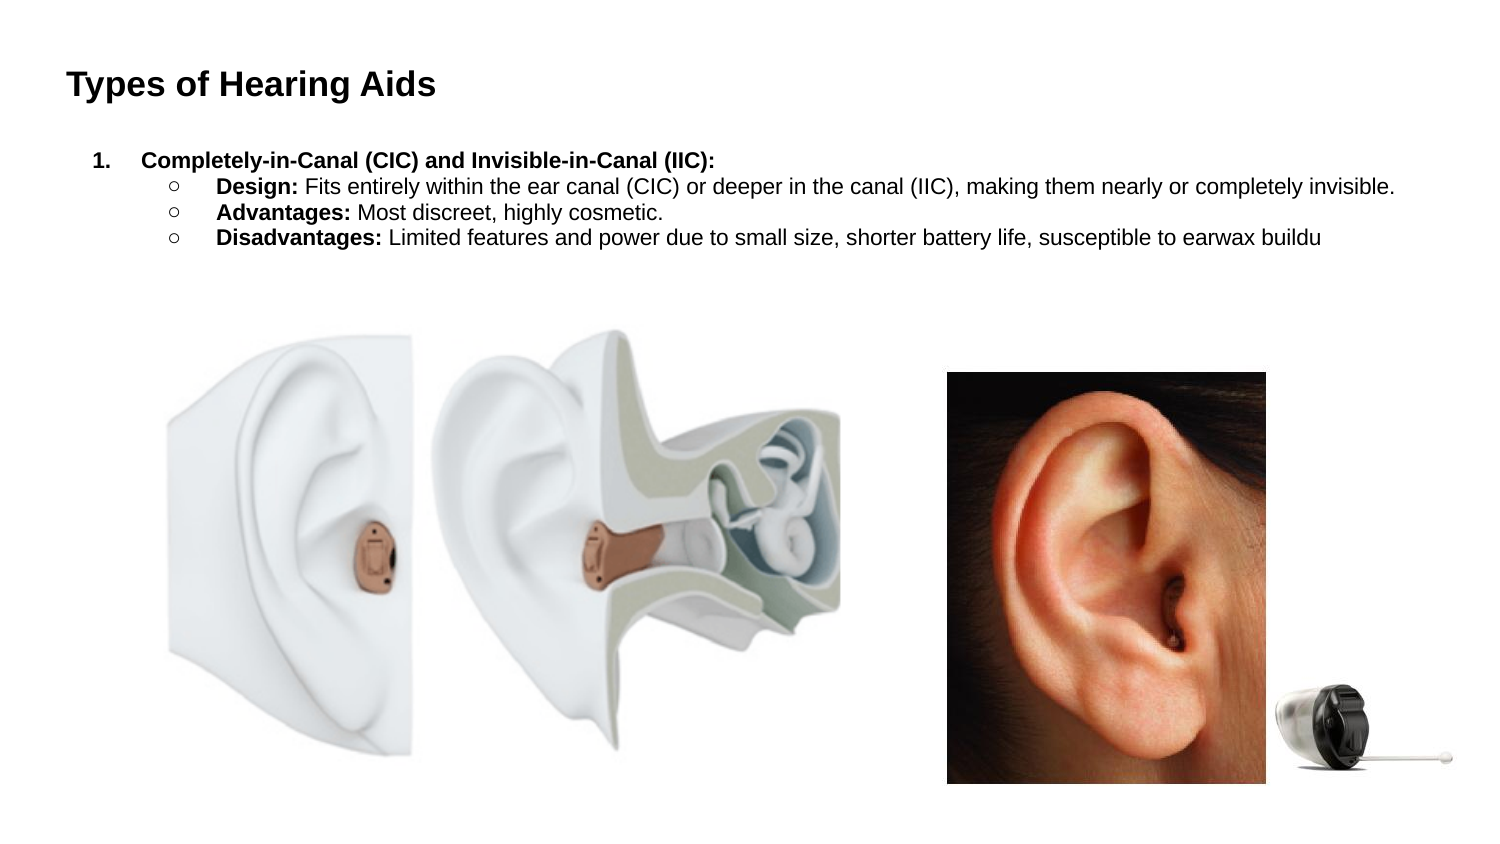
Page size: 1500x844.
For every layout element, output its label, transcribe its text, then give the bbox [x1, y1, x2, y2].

title Types of Hearing Aids [51, 39, 1449, 133]
list Completely-in-Canal (CIC) and Invisible-in-Canal (IIC): Design: Fits entirely within the ear canal (CIC) or deeper in the canal (IIC), making them nearly or completely invisible. Advantages: Most discreet, highly cosmetic. Disadvantages: Limited features and power due to small size, shorter battery life, susceptible to earwax buildu [51, 133, 1449, 694]
picture [127, 319, 875, 766]
picture [895, 364, 1465, 797]
